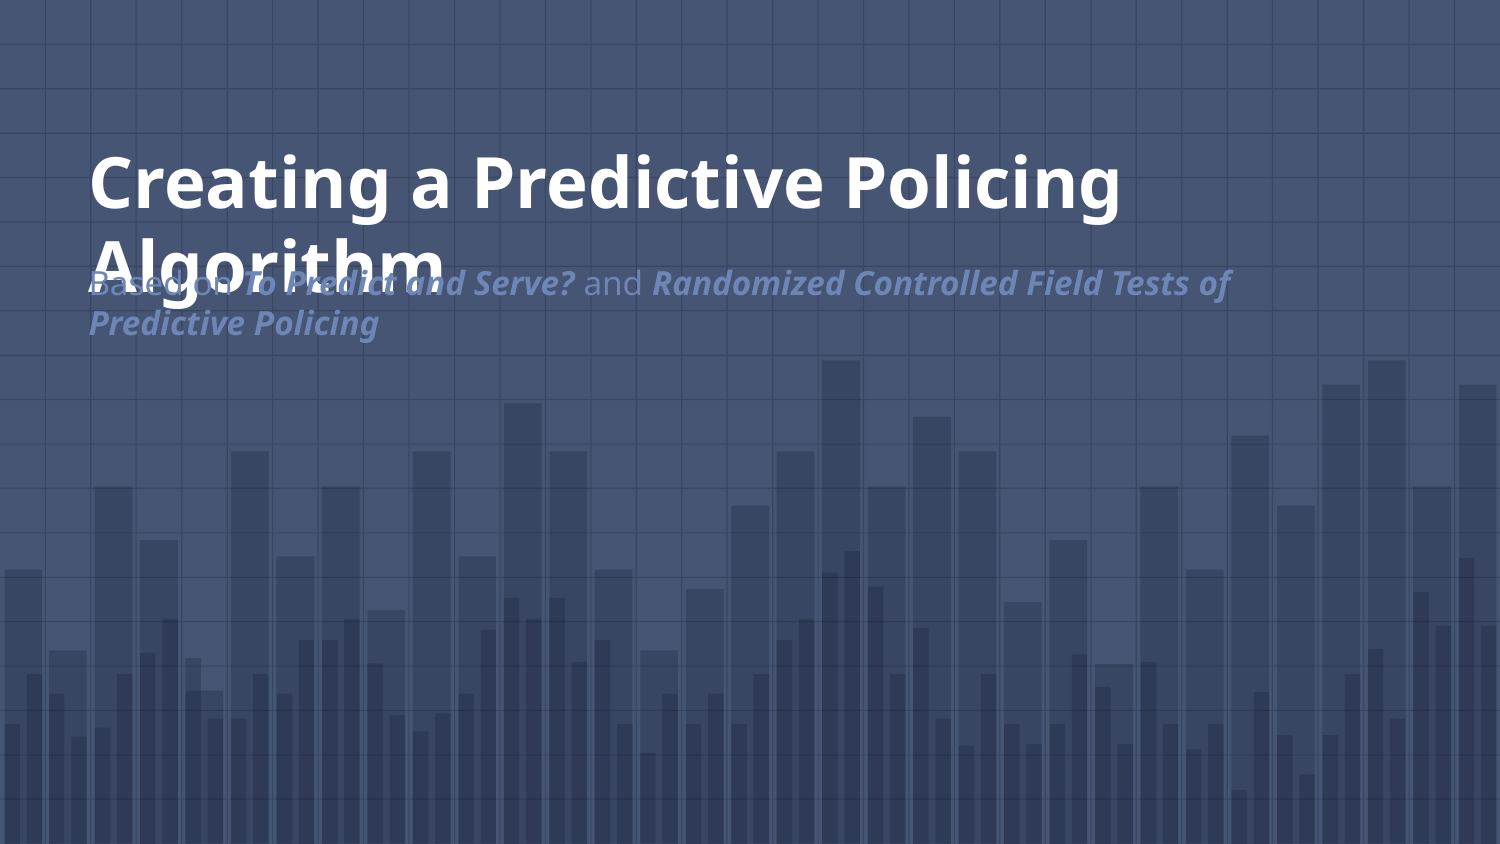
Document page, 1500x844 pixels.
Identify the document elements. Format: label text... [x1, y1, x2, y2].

subtitle Based on To Predict and Serve? and Randomized Controlled Field Tests of Predictive Policing [73, 247, 1406, 377]
title Creating a Predictive Policing Algorithm [73, 122, 1349, 247]
